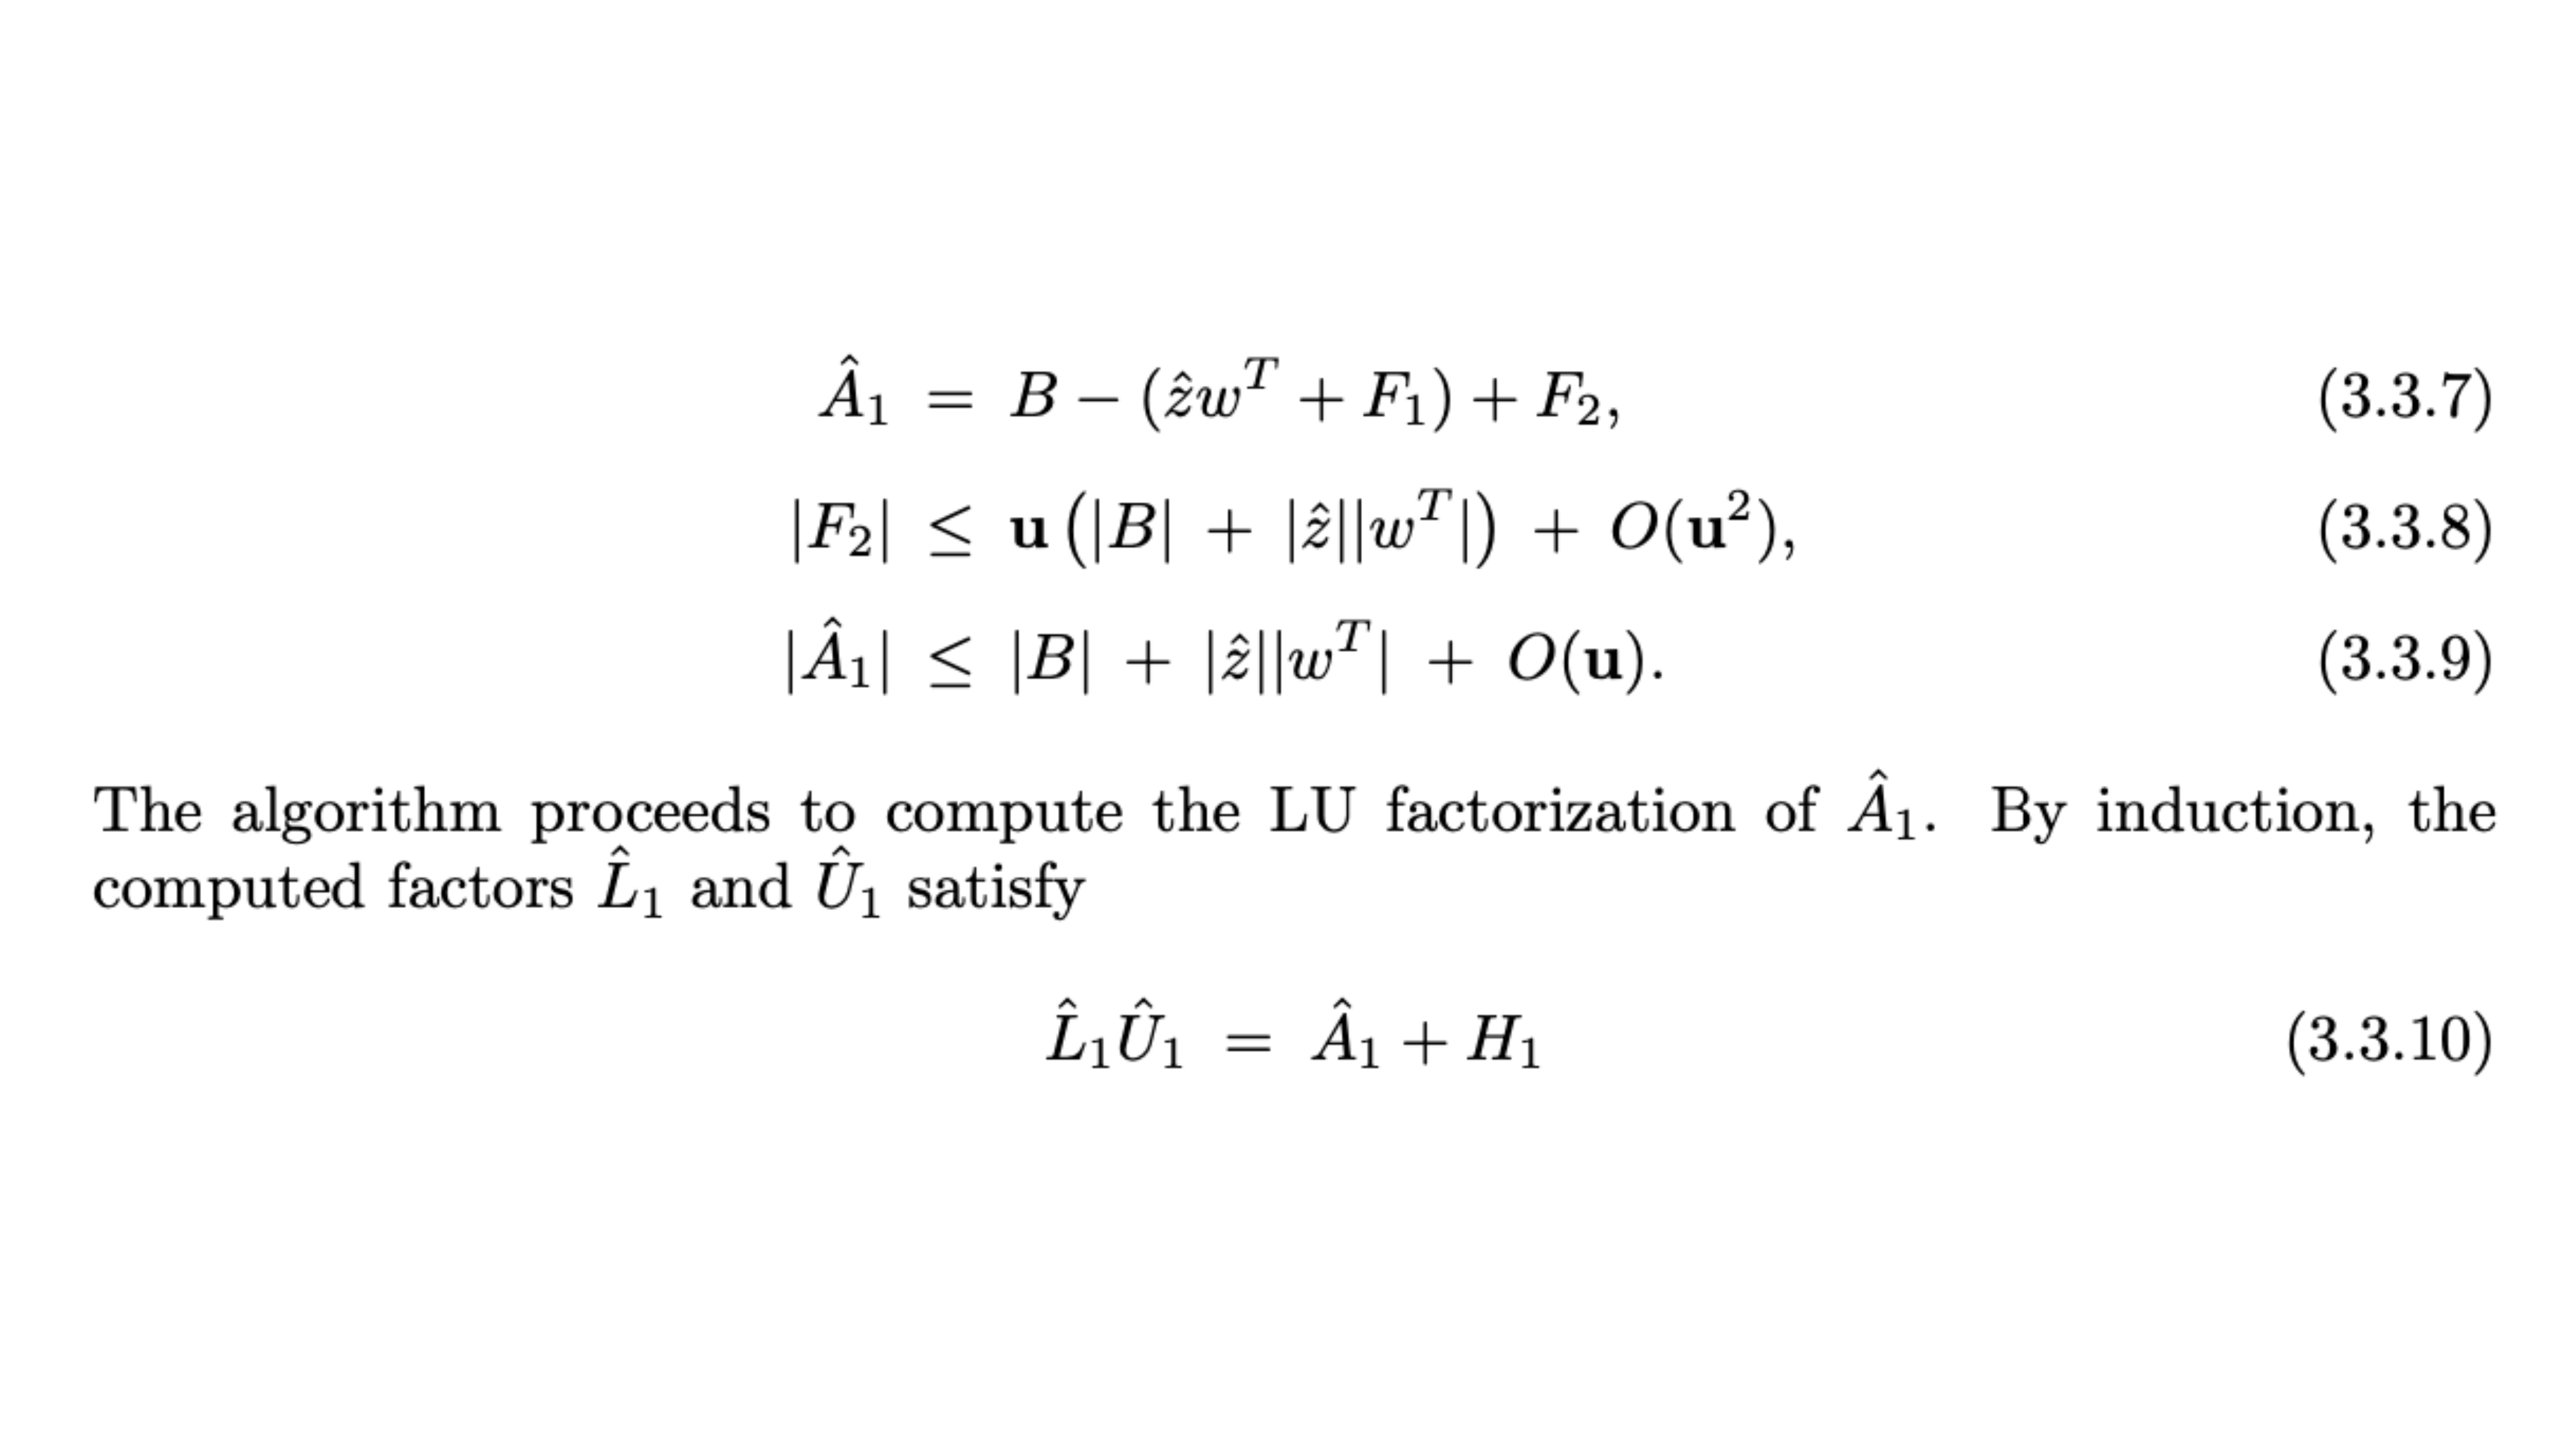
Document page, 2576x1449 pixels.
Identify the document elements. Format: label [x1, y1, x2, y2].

picture [51, 337, 2525, 1112]
